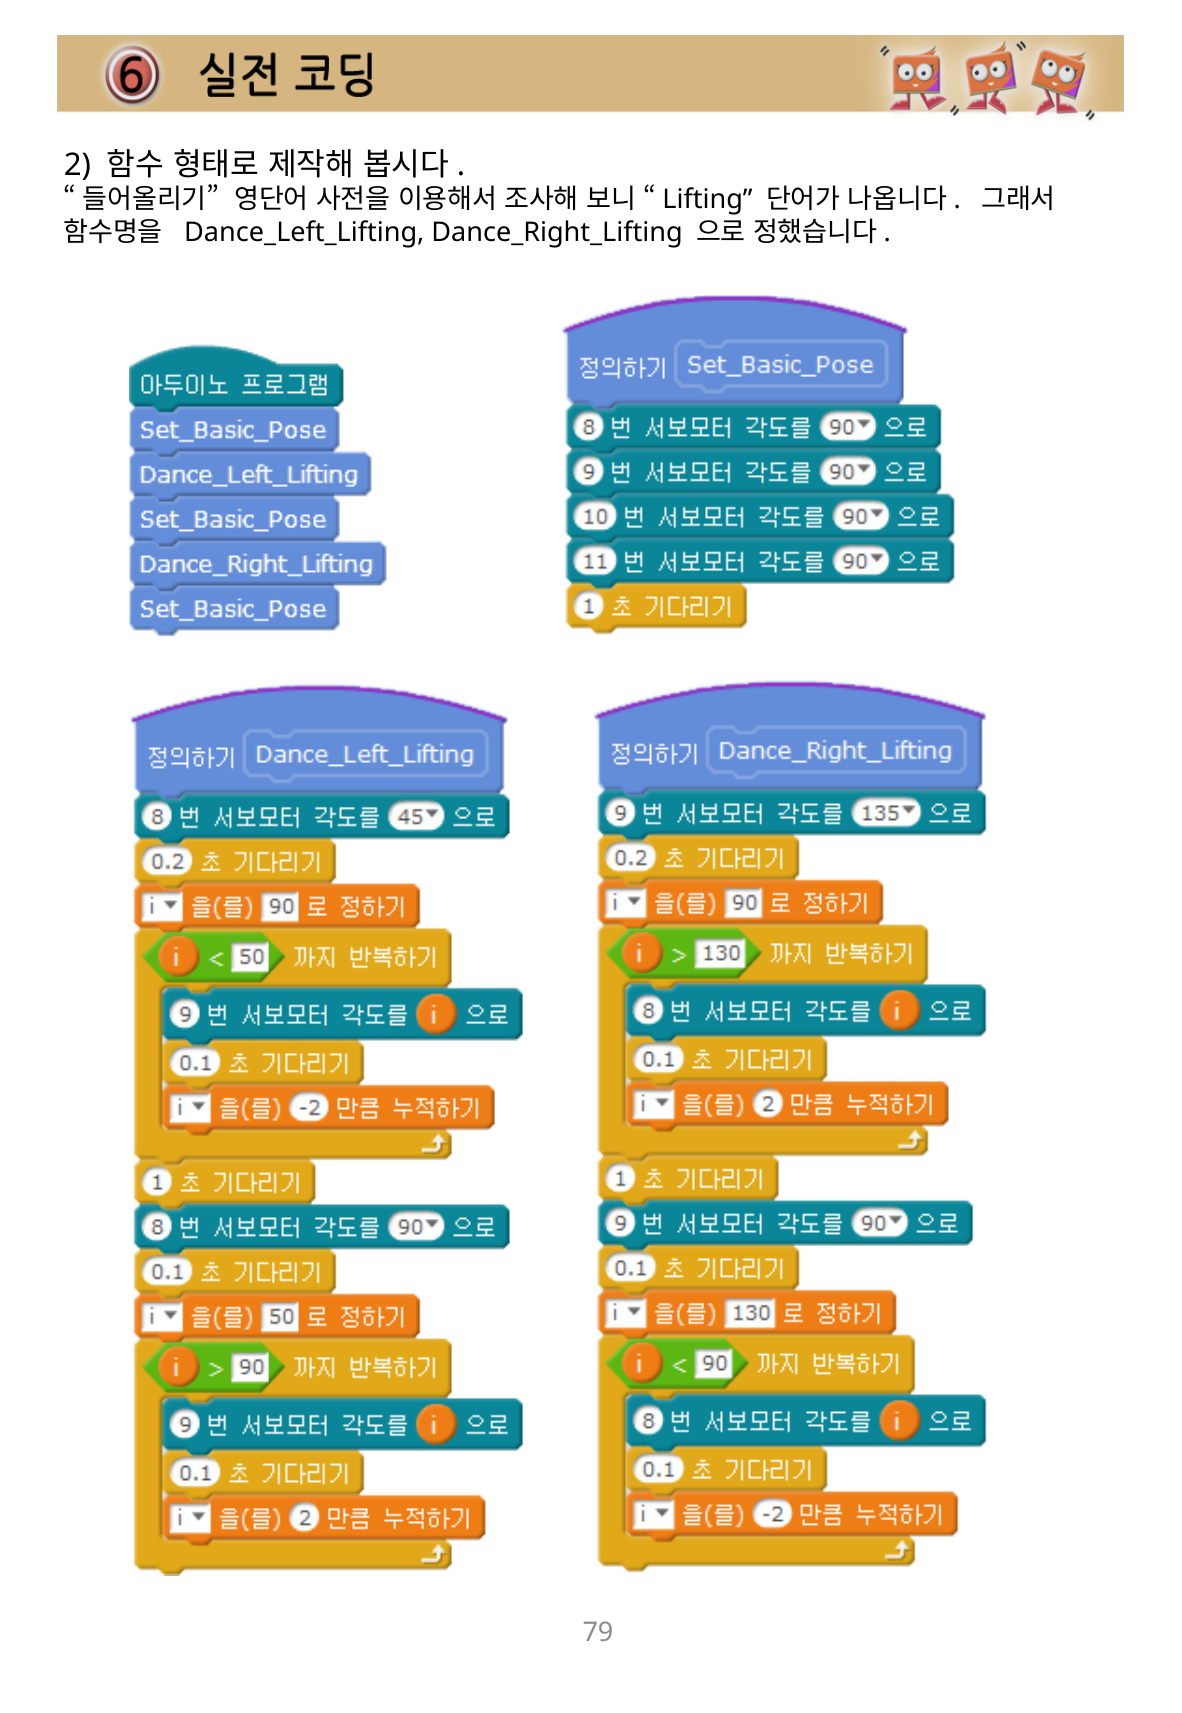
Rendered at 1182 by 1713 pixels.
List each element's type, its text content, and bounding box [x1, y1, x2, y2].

picture [129, 295, 988, 1576]
picture [57, 35, 1124, 124]
text_box 2) 함수 형태로 제작해 봅시다. “들어올리기” 영단어 사전을 이용해서 조사해 보니 “Lifting” 단어가 나옵니다. 그래서 함수명을 Dance_Left_Lifting, Dance_Right_Lifting 으로 정했습니다. [47, 135, 1117, 1230]
slide_number 79 [354, 1587, 630, 1679]
